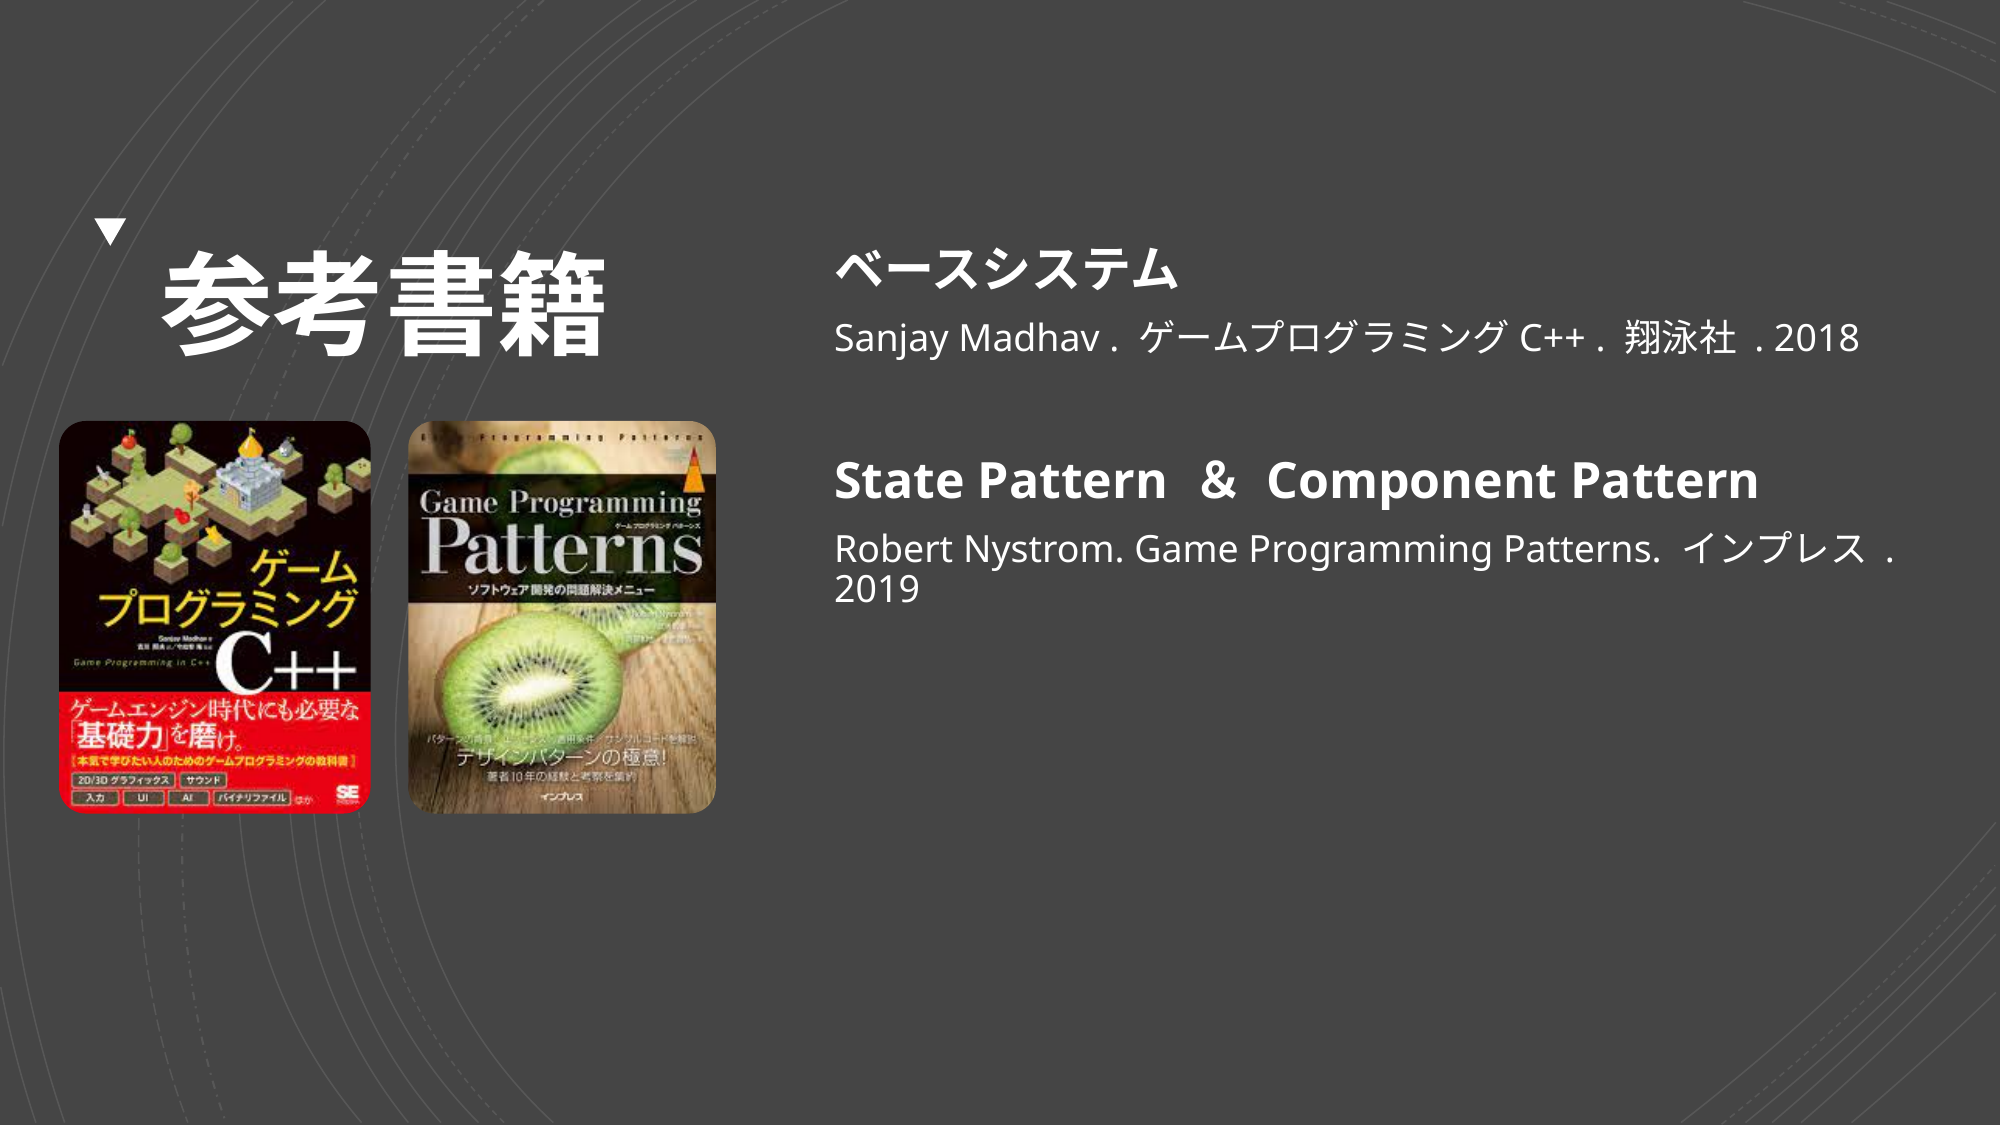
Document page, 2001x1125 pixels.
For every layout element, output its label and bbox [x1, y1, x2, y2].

picture [59, 420, 371, 814]
text_box [0, 0, 1996, 1125]
picture [408, 420, 716, 814]
